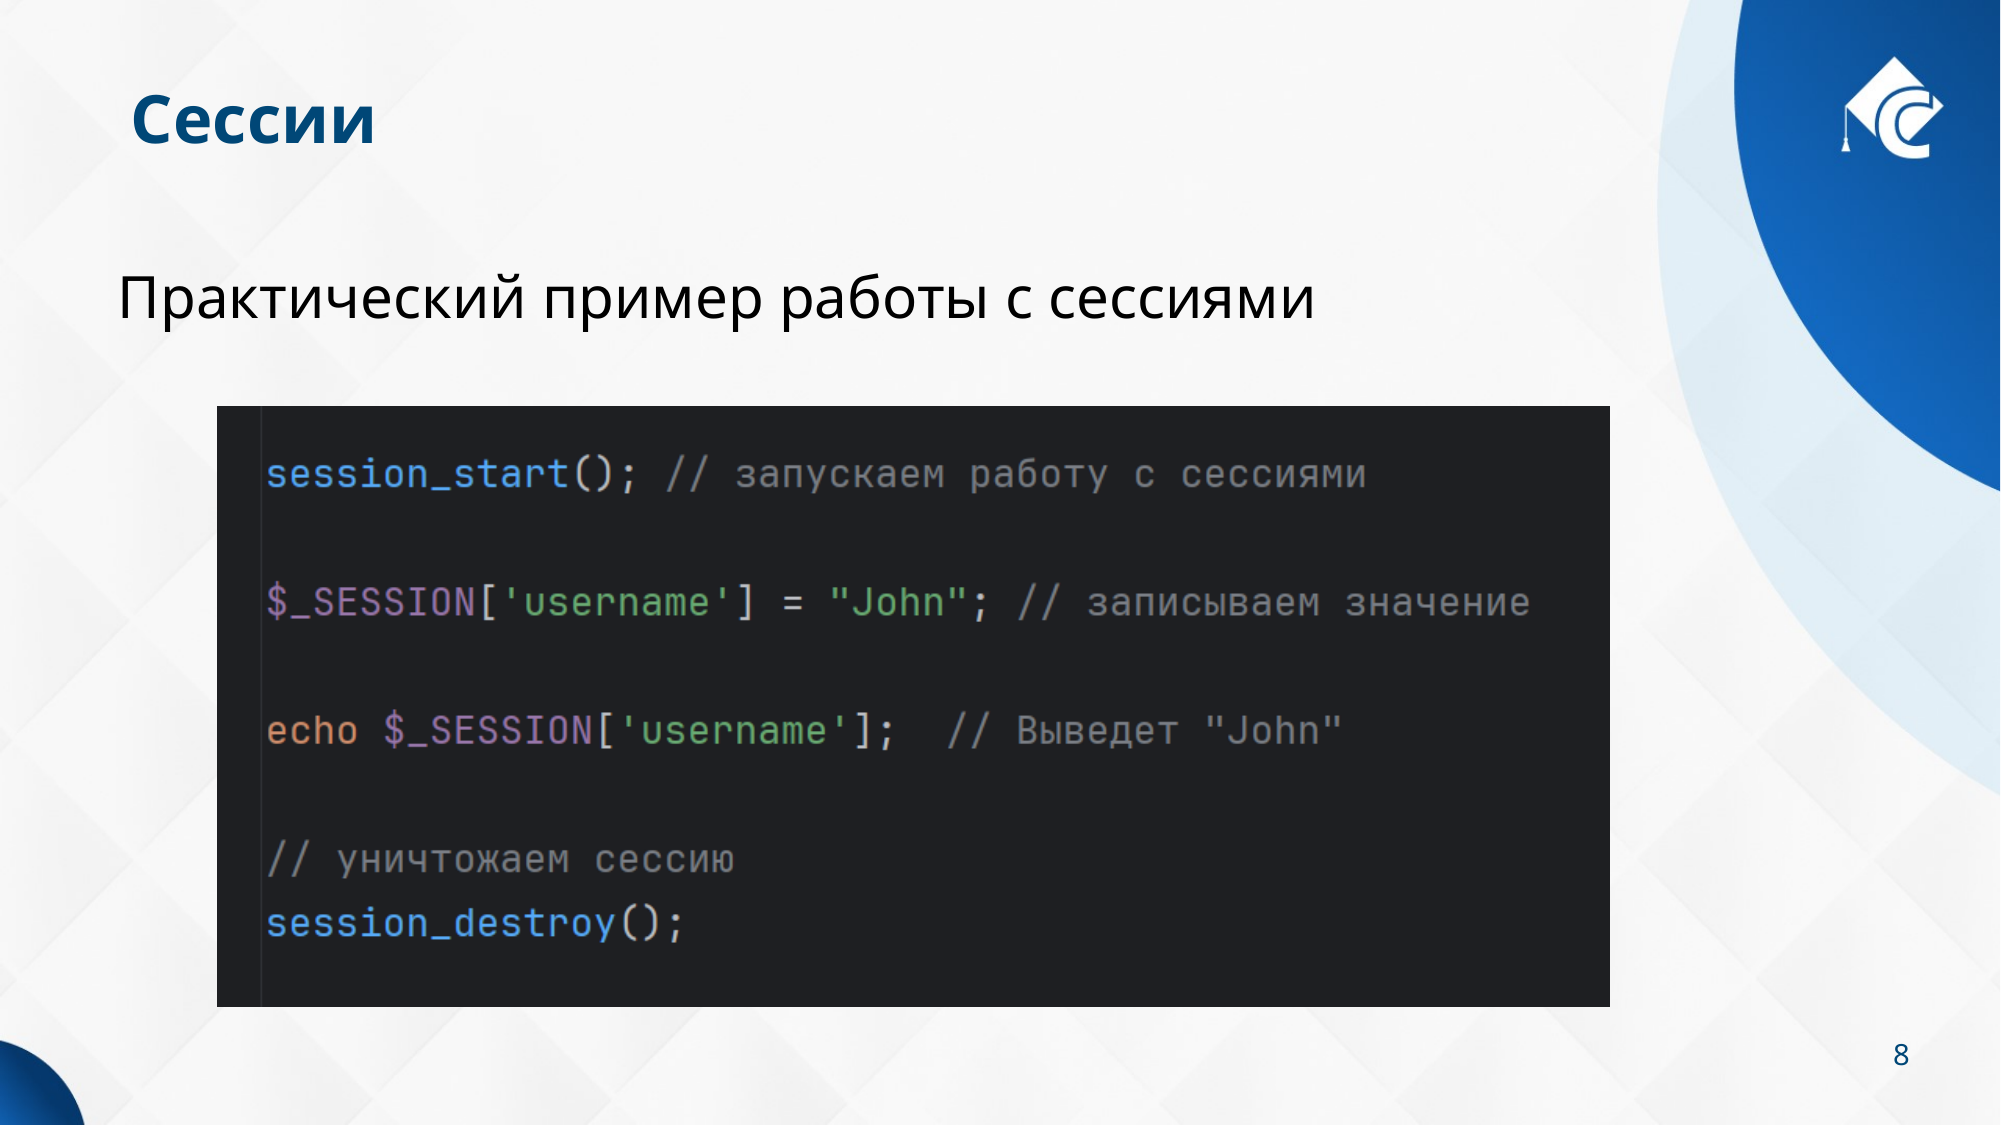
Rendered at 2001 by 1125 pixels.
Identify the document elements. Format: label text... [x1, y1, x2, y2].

picture [0, 0, 2001, 1125]
title Сессии [115, 59, 1652, 184]
text_box Практический пример работы с сессиями [103, 252, 1419, 338]
slide_number 8 [1806, 1026, 1925, 1086]
